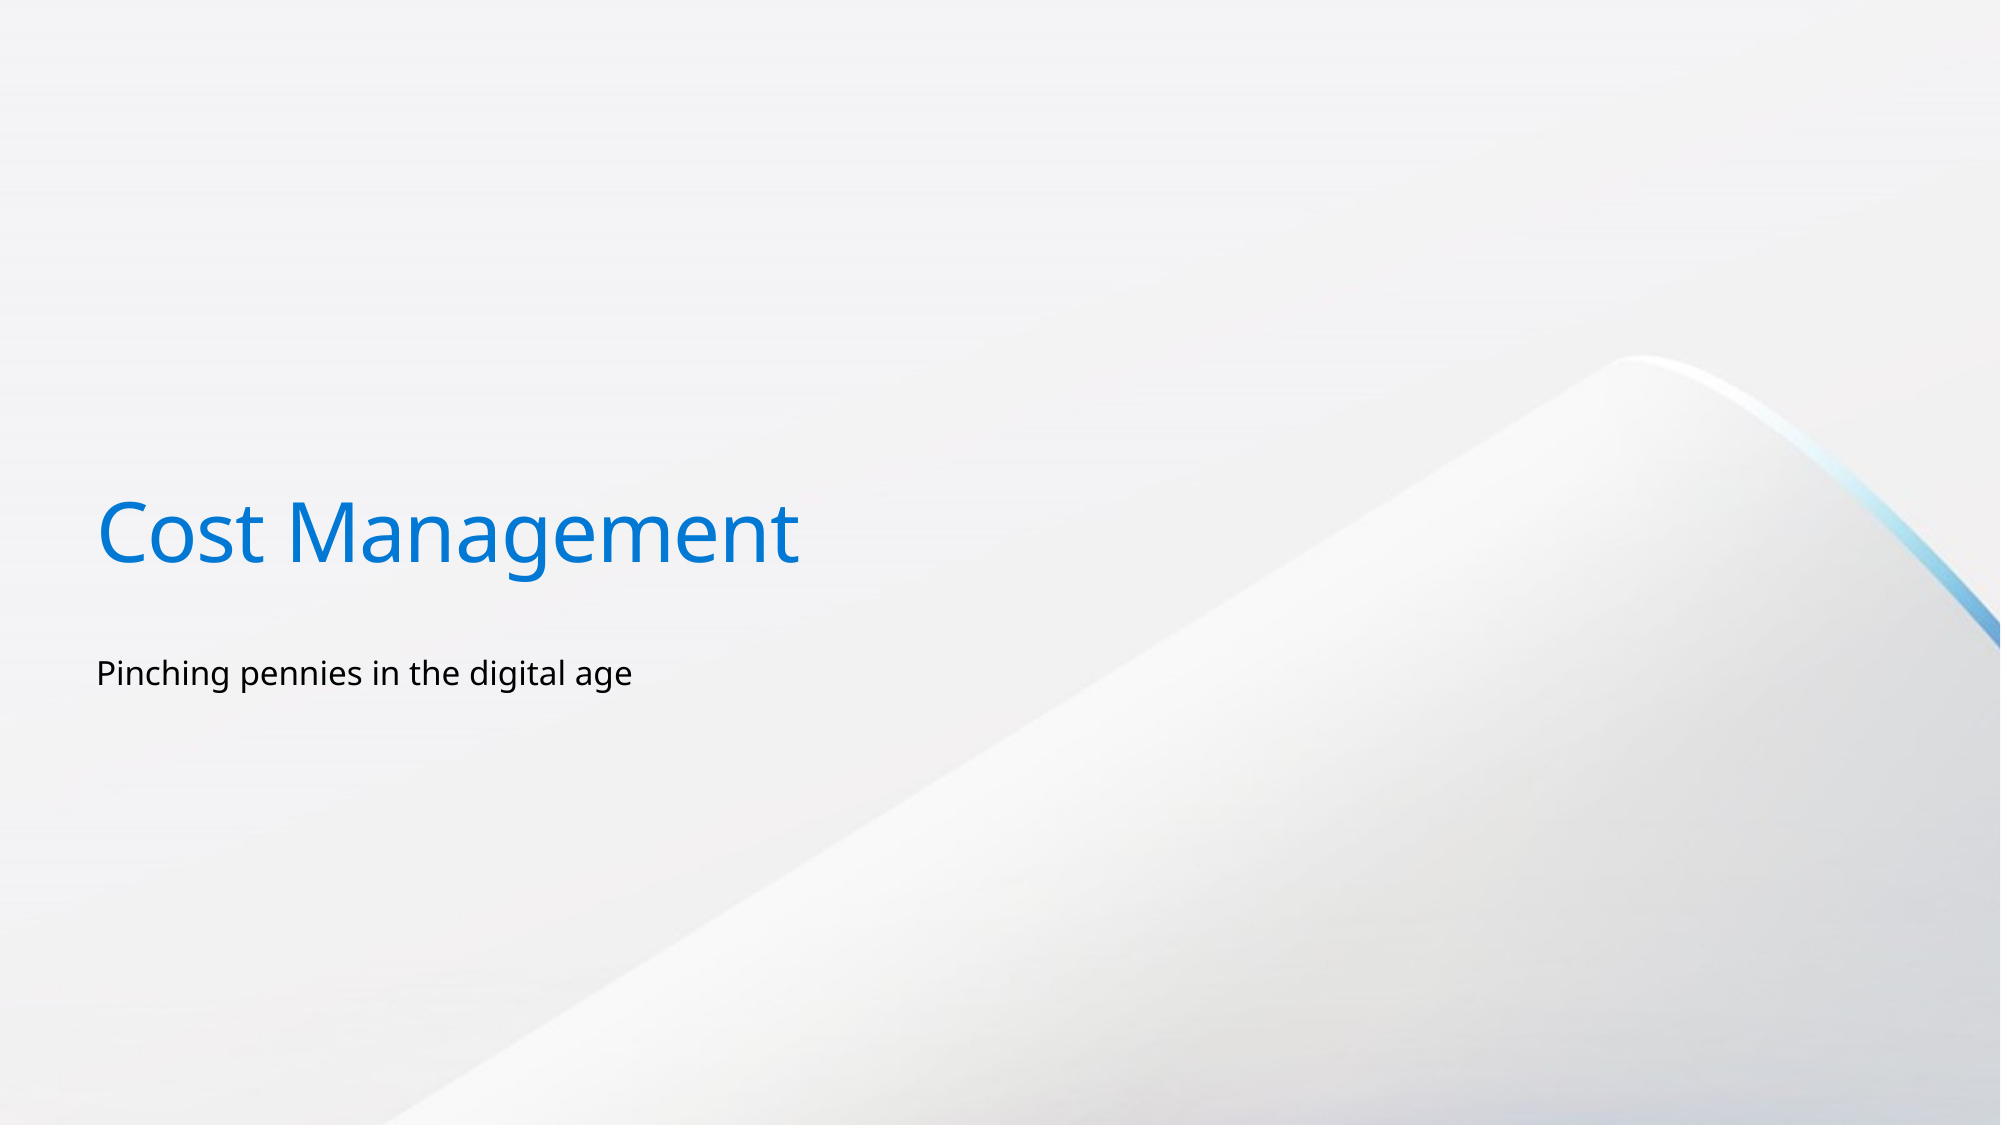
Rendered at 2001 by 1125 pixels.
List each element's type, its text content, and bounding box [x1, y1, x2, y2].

list Pinching pennies in the digital age [96, 652, 1596, 693]
picture [0, 0, 2001, 1125]
title Cost Management [96, 488, 1596, 580]
